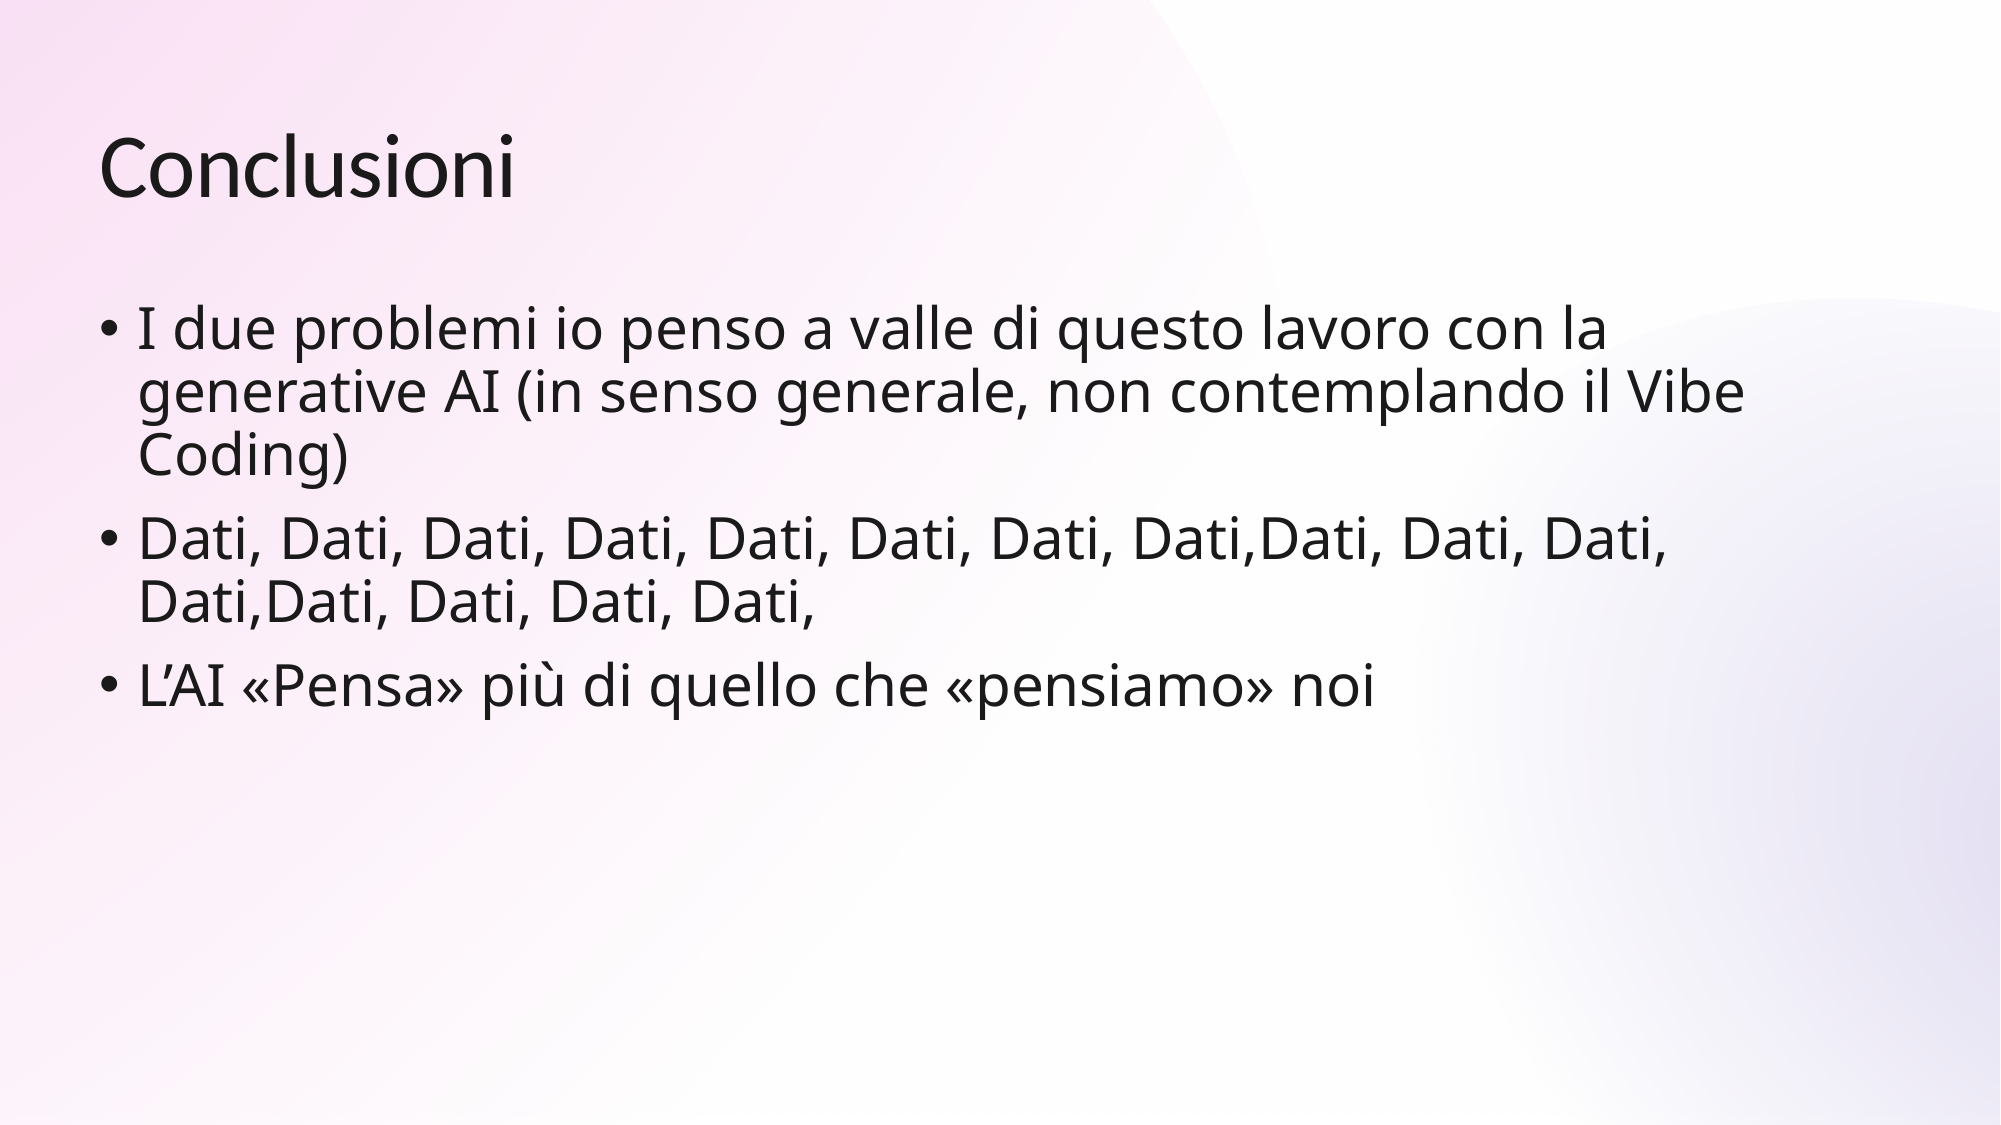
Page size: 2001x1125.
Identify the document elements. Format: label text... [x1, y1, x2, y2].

picture [0, 0, 2001, 1125]
list I due problemi io penso a valle di questo lavoro con la generative AI (in senso generale, non contemplando il Vibe Coding) Dati, Dati, Dati, Dati, Dati, Dati, Dati, Dati,Dati, Dati, Dati, Dati,Dati, Dati, Dati, Dati, L’AI «Pensa» più di quello che «pensiamo» noi [99, 299, 1900, 1025]
title Conclusioni [99, 99, 1900, 235]
